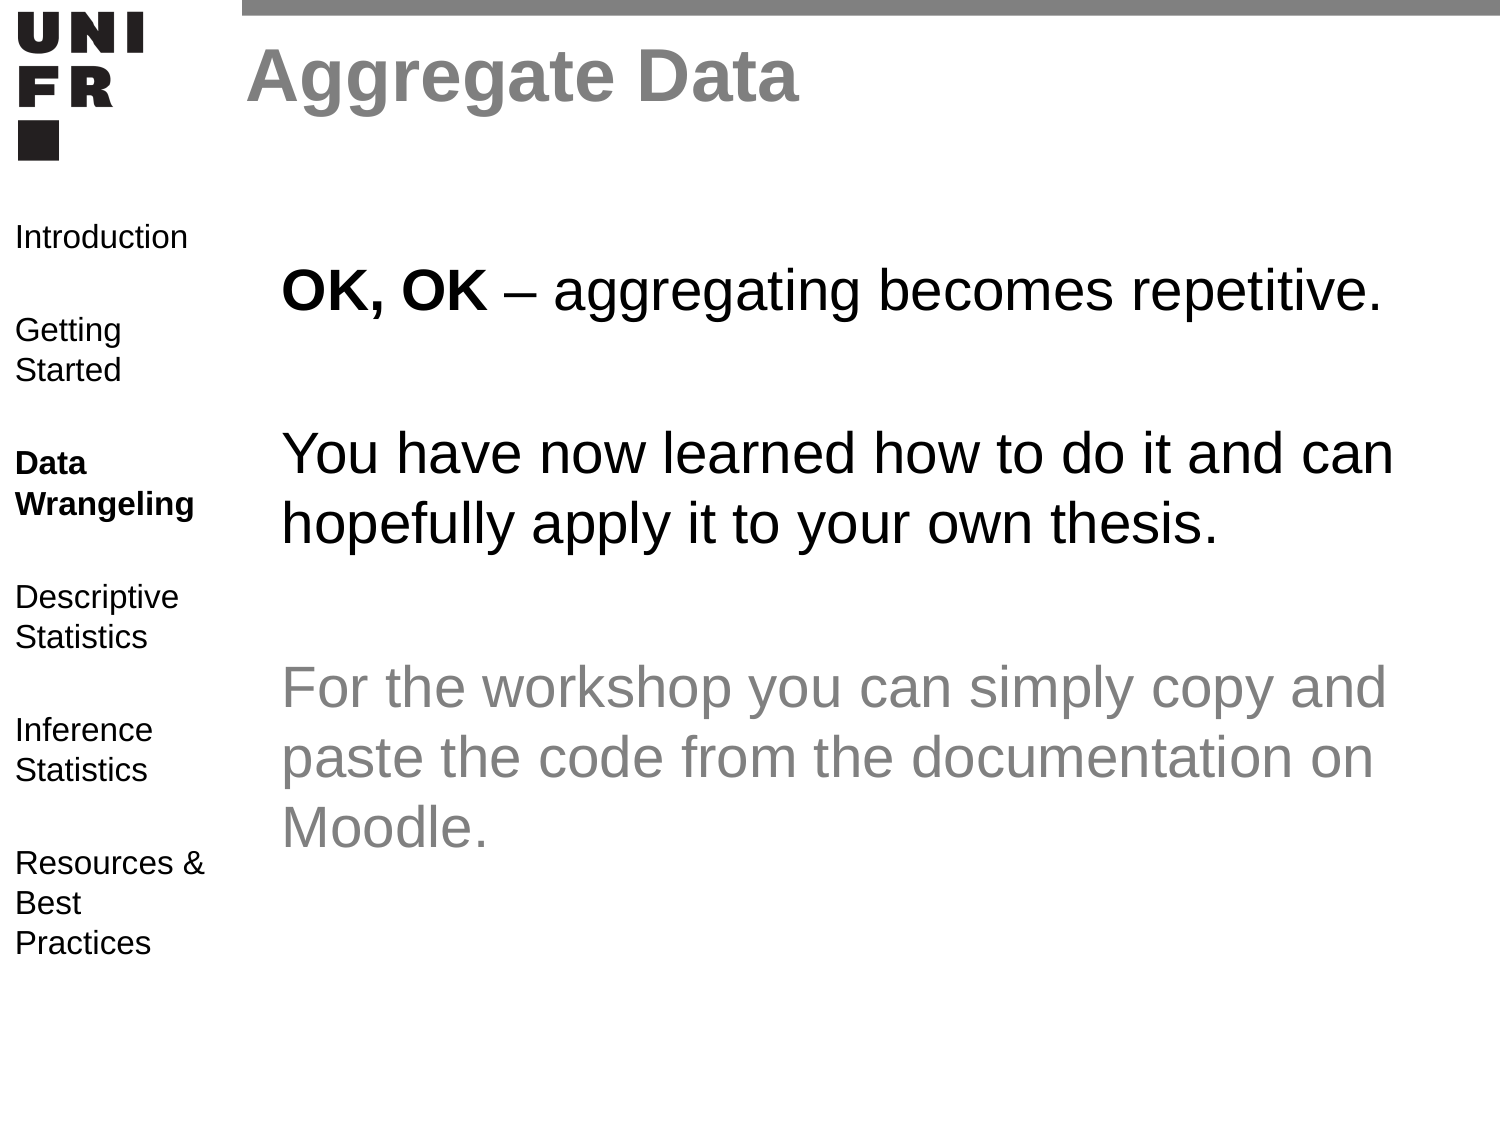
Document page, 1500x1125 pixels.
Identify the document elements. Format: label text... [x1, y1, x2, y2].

text_box OK, OK – aggregating becomes repetitive. You have now learned how to do it and can hopefully apply it to your own thesis. For the workshop you can simply copy and paste the code from the documentation on Moodle. [267, 244, 1500, 1084]
picture [17, 11, 144, 161]
title Aggregate Data [230, 19, 1500, 173]
list Introduction Getting Started Data Wrangeling Descriptive Statistics Inference Statistics Resources & Best Practices [0, 208, 231, 1047]
